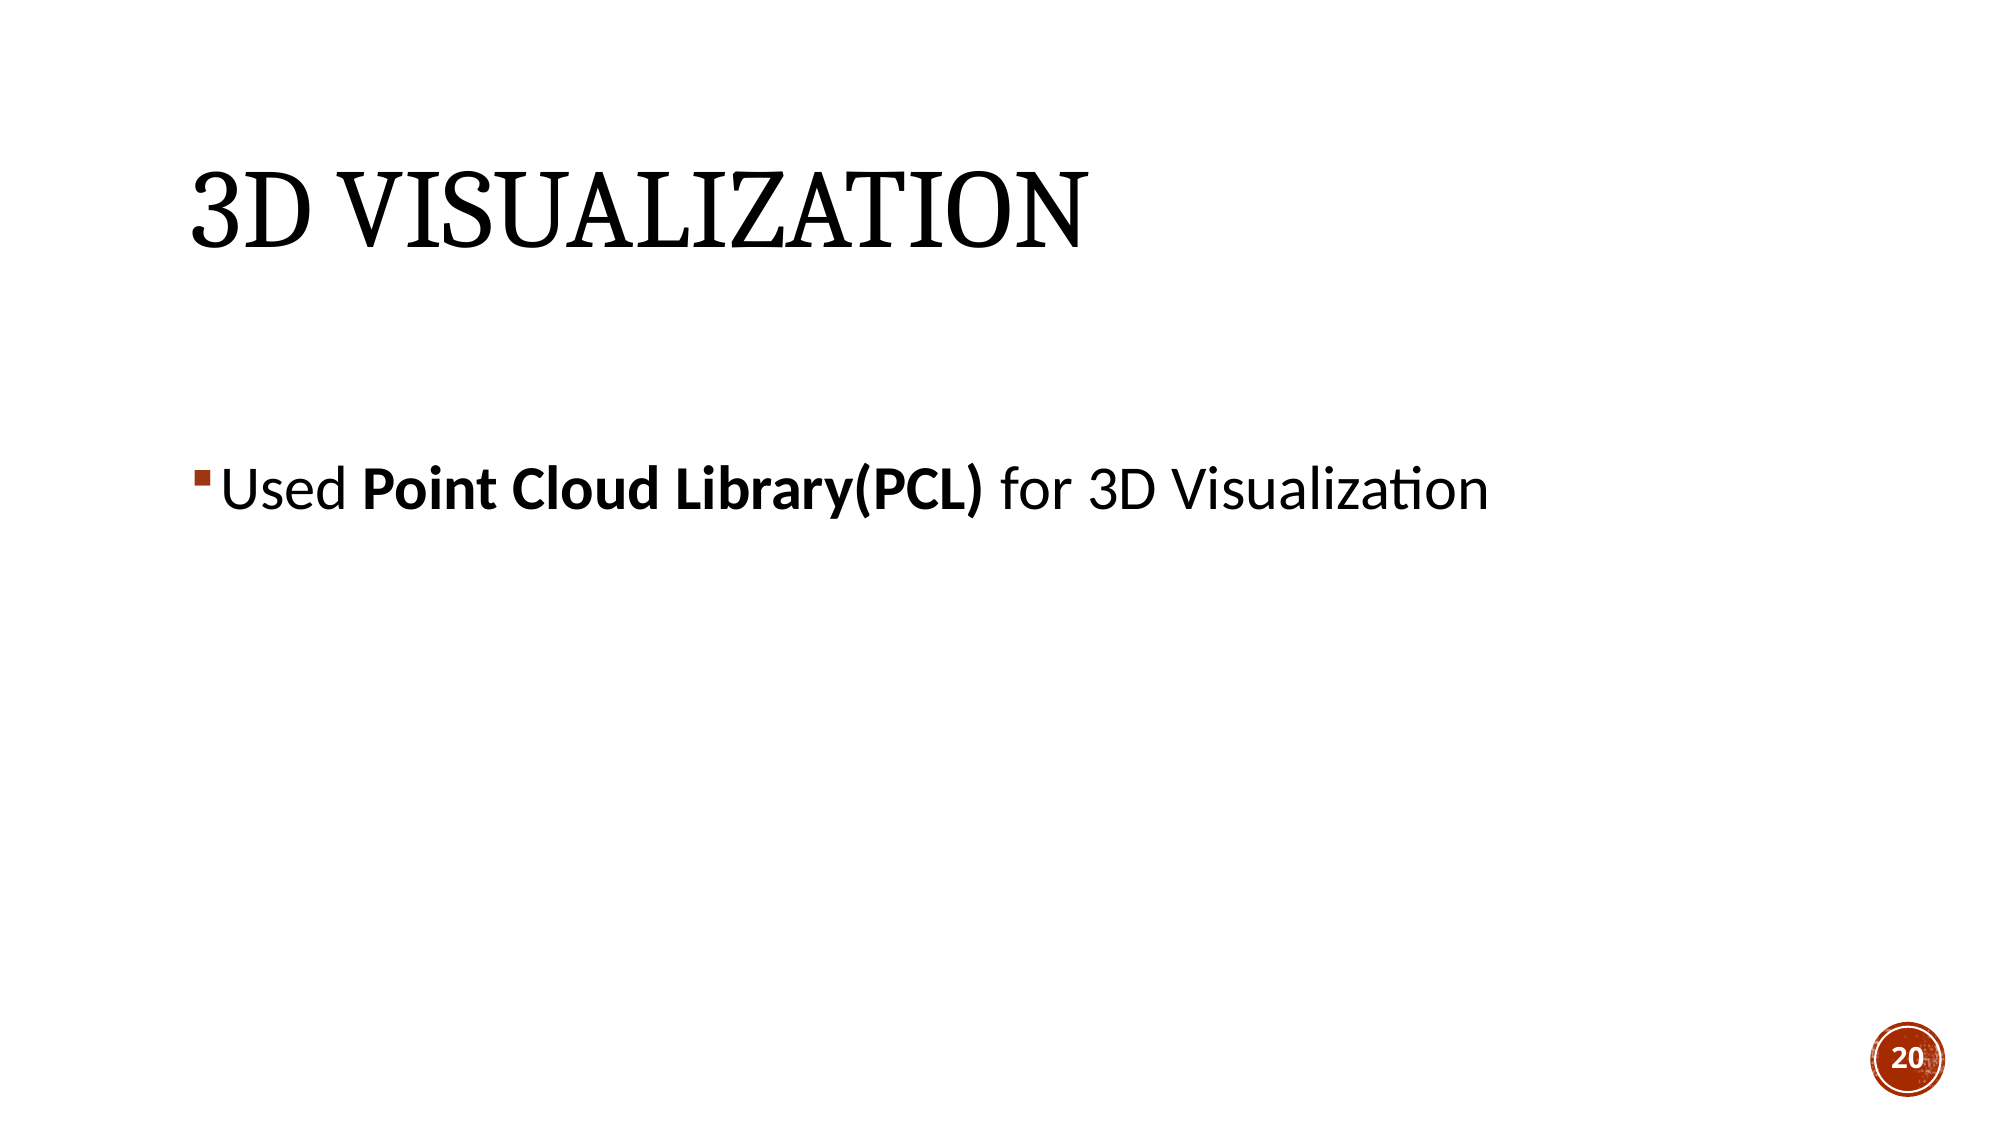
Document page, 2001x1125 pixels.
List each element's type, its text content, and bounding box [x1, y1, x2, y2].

list Used Point Cloud Library(PCL) for 3D Visualization [175, 348, 1826, 1013]
slide_number 20 [1855, 1028, 1961, 1089]
title 3D visualization [175, 79, 1826, 344]
